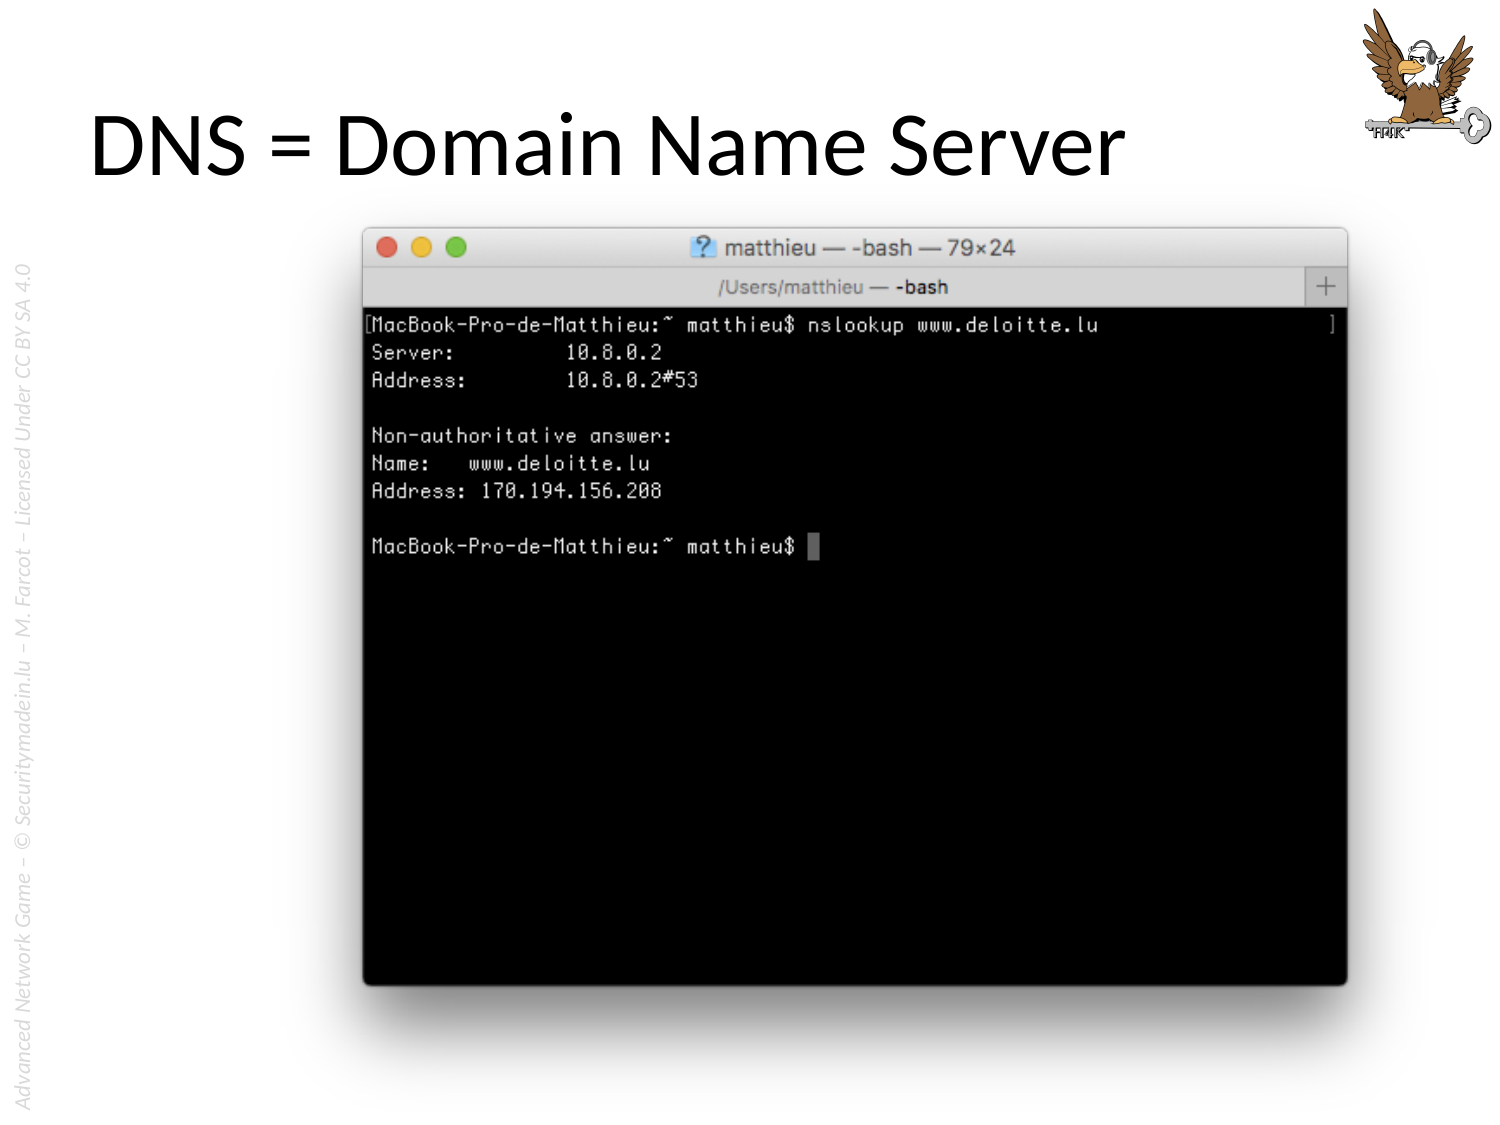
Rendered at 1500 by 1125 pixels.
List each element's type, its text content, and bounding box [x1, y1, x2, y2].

picture [266, 172, 1446, 1125]
picture [1359, 5, 1495, 149]
text_box DNS = Domain Name Server [75, 45, 1425, 233]
text_box Advanced Network Game – © Securitymadein.lu – M. Farcot – Licensed Under CC BY SA 4.0 [0, 47, 43, 1125]
